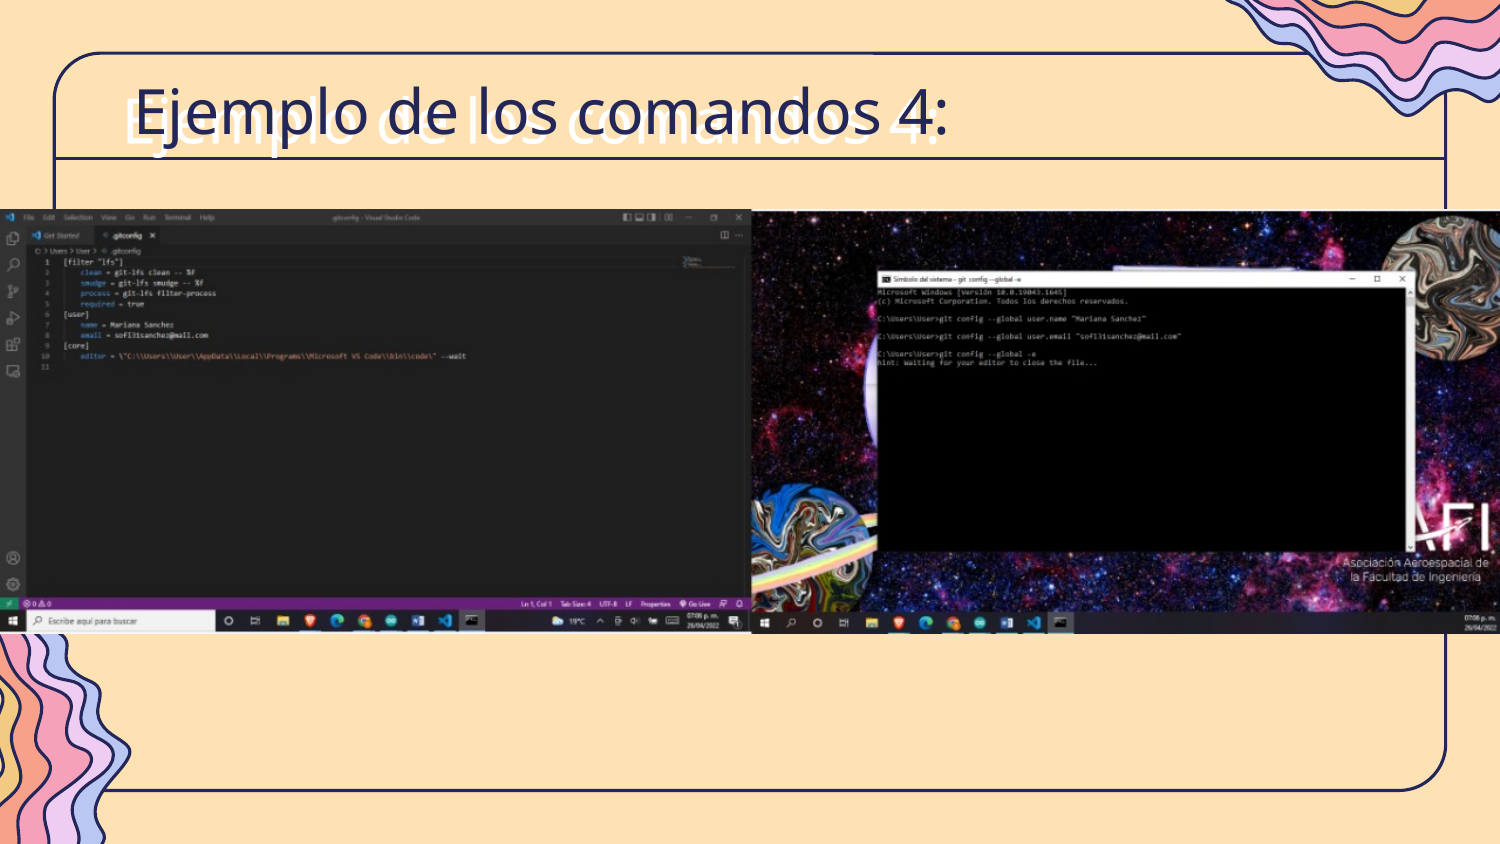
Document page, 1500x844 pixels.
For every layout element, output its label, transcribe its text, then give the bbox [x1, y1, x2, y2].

picture [0, 209, 1500, 635]
title Ejemplo de los comandos 4: [118, 57, 1382, 159]
